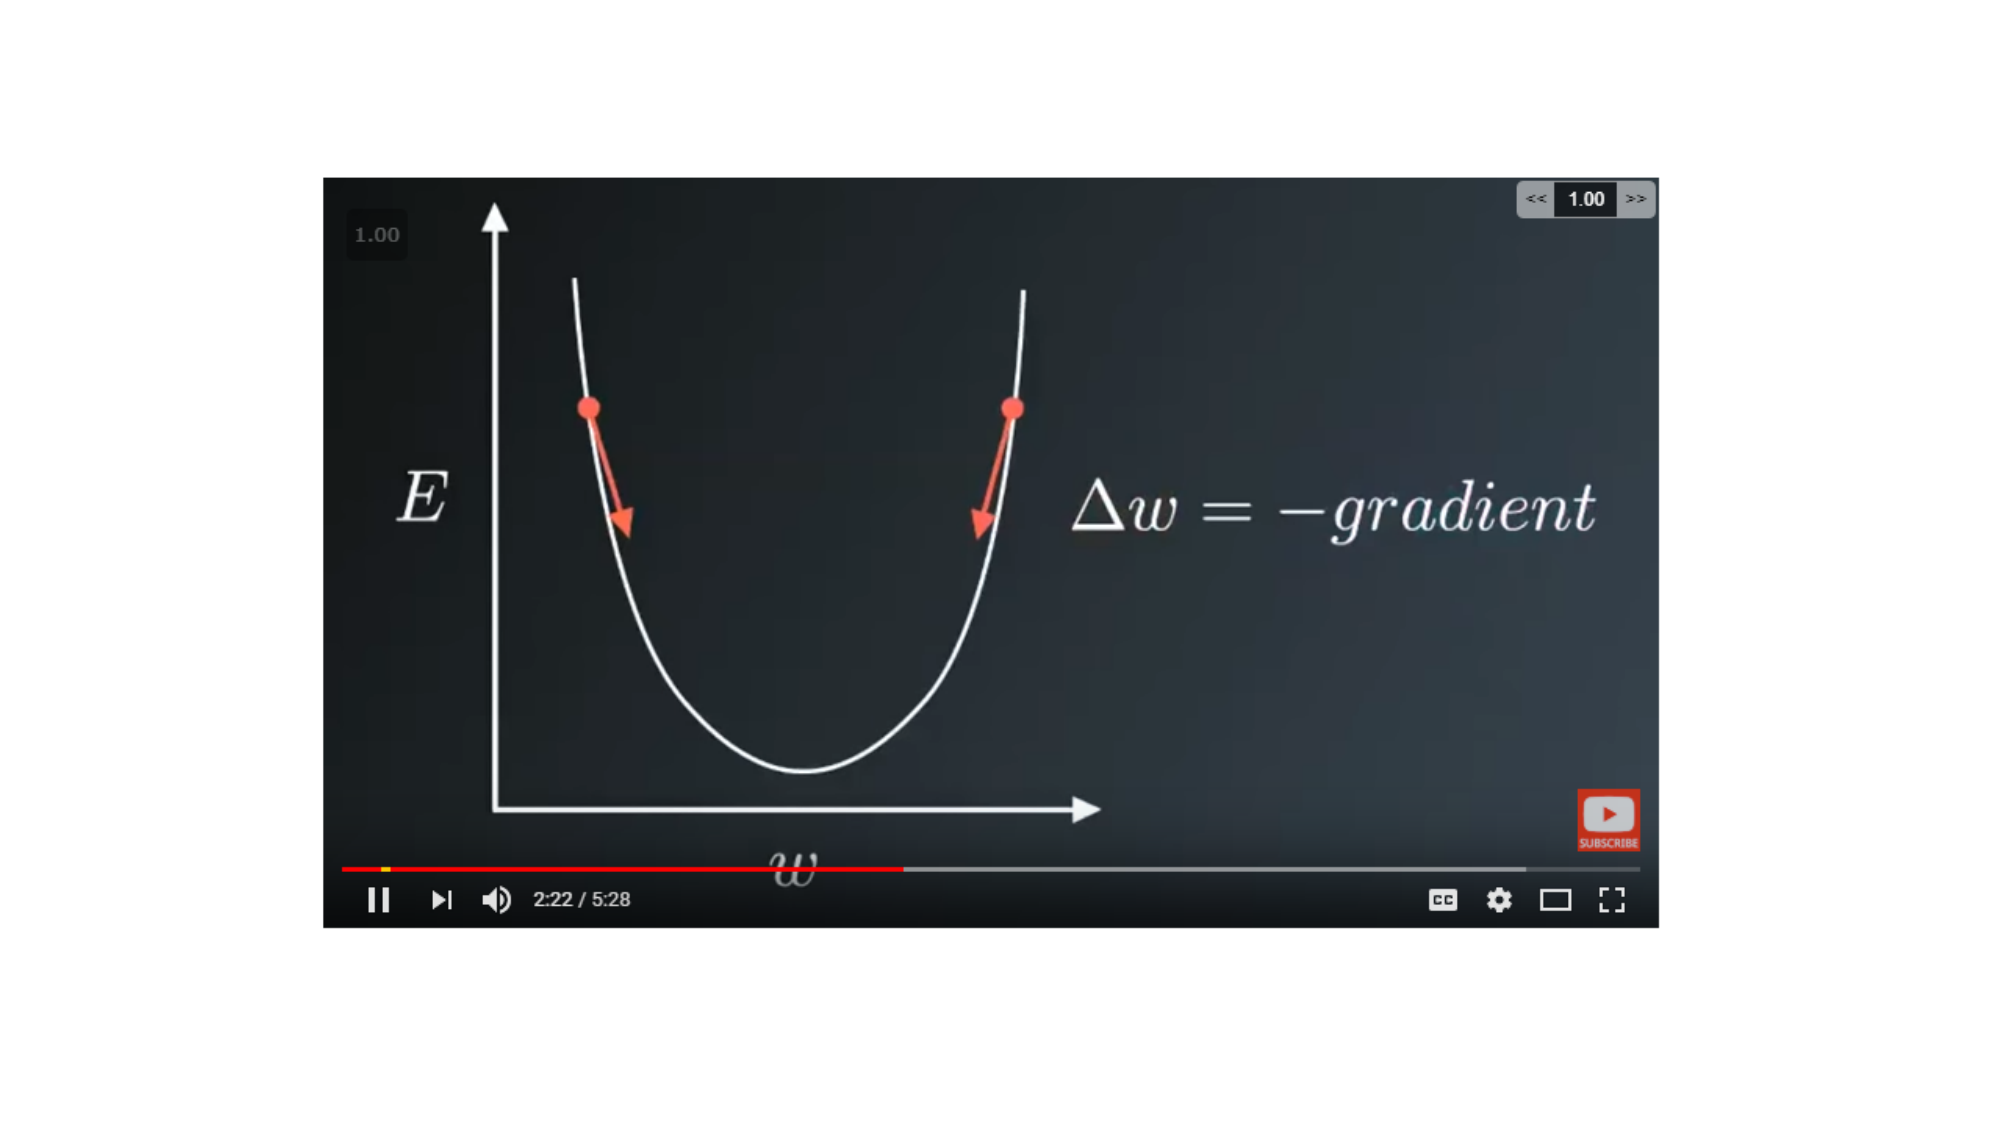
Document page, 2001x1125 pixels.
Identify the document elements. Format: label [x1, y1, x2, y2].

picture [311, 167, 1689, 958]
